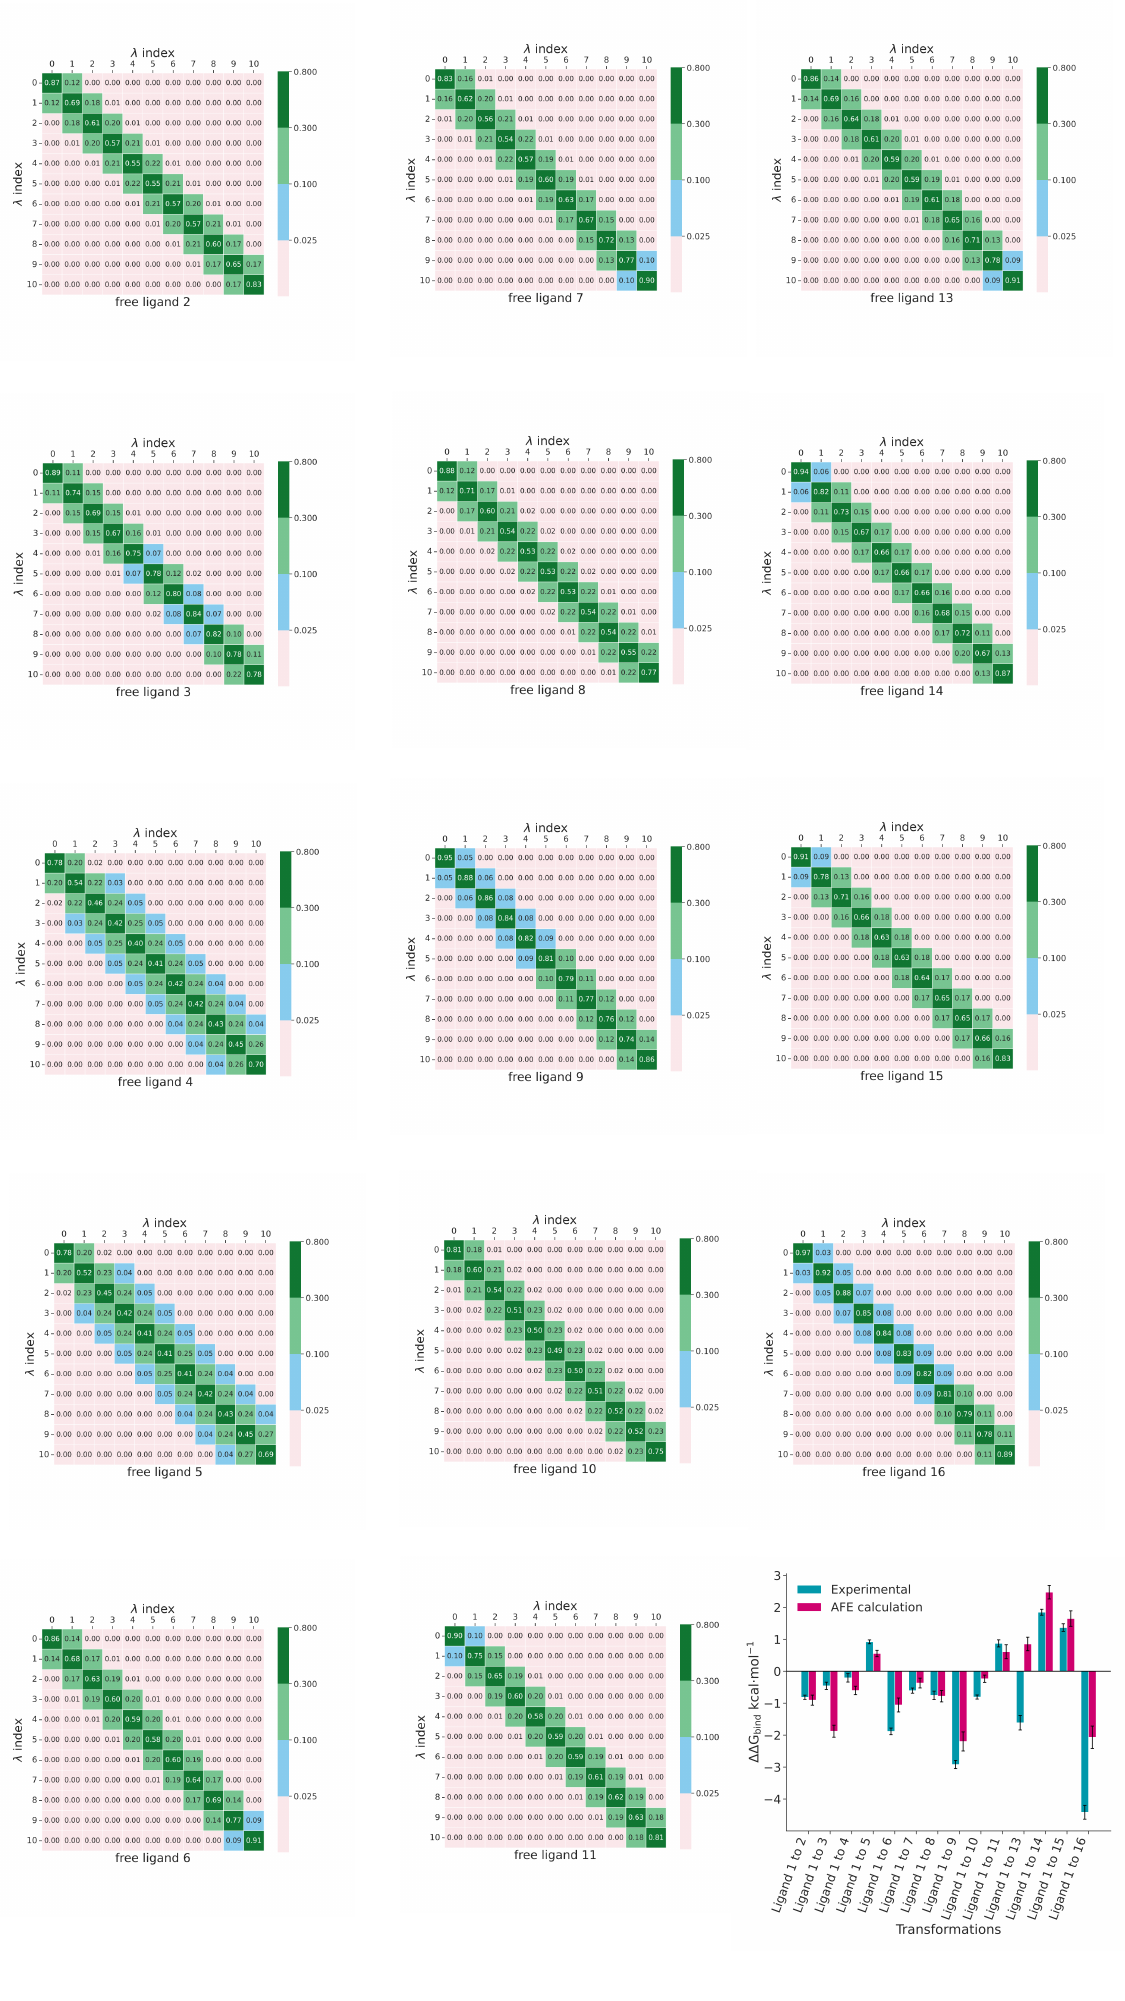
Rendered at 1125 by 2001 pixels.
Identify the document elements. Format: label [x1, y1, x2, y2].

picture [399, 1170, 1105, 1530]
picture [9, 1173, 366, 1530]
picture [390, 0, 747, 357]
picture [390, 777, 1104, 1135]
picture [399, 1556, 1125, 1951]
picture [756, 0, 1113, 357]
picture [0, 393, 355, 750]
picture [0, 3, 355, 361]
picture [392, 391, 1104, 750]
picture [0, 1559, 355, 1917]
picture [0, 783, 357, 1140]
